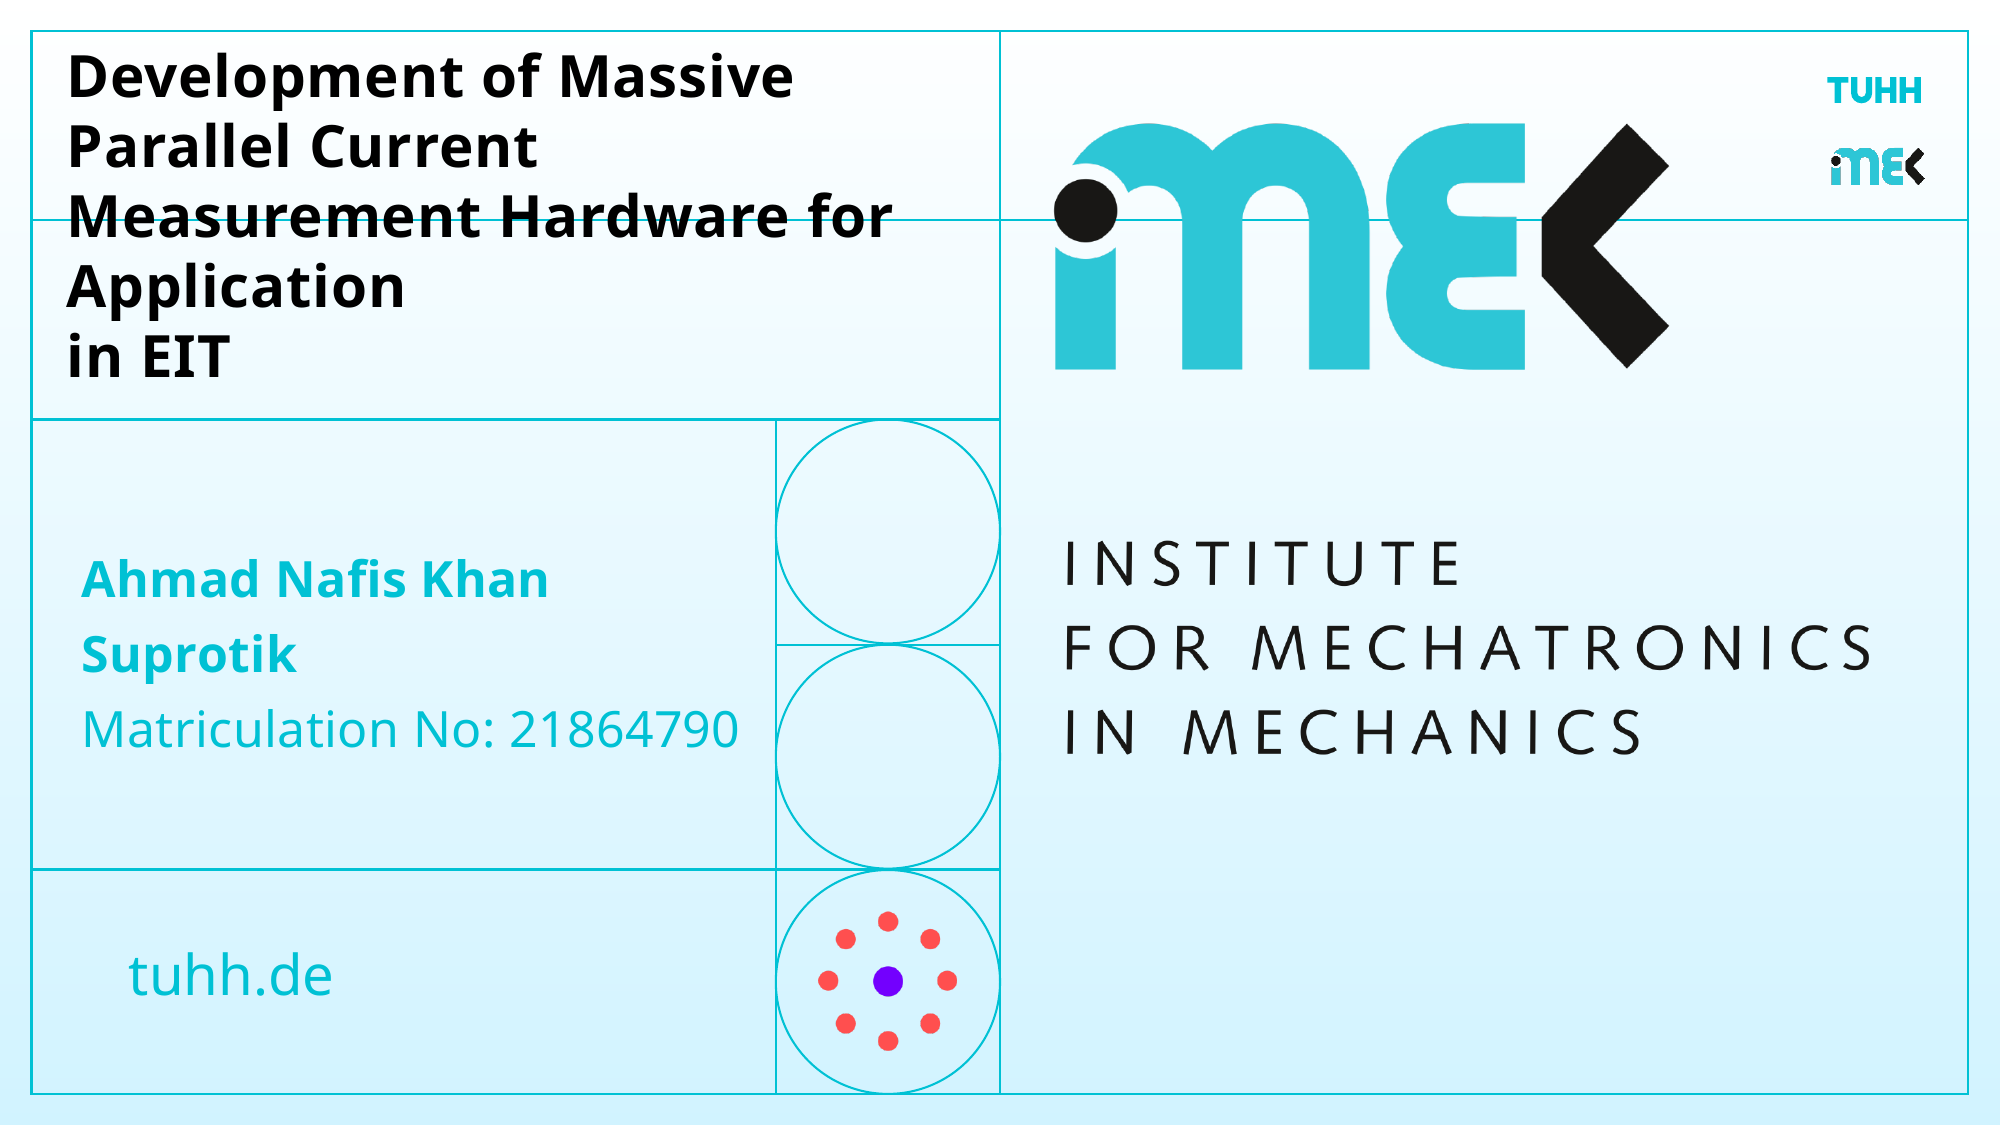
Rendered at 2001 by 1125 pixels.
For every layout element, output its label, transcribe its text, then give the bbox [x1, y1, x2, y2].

picture [1029, 71, 1894, 881]
list Ahmad Nafis Khan Suprotik Matriculation No: 21864790 [66, 454, 764, 835]
title Development of Massive Parallel Current Measurement Hardware for Application in EIT [66, 54, 989, 381]
picture [818, 911, 957, 1051]
picture [1827, 139, 1928, 198]
